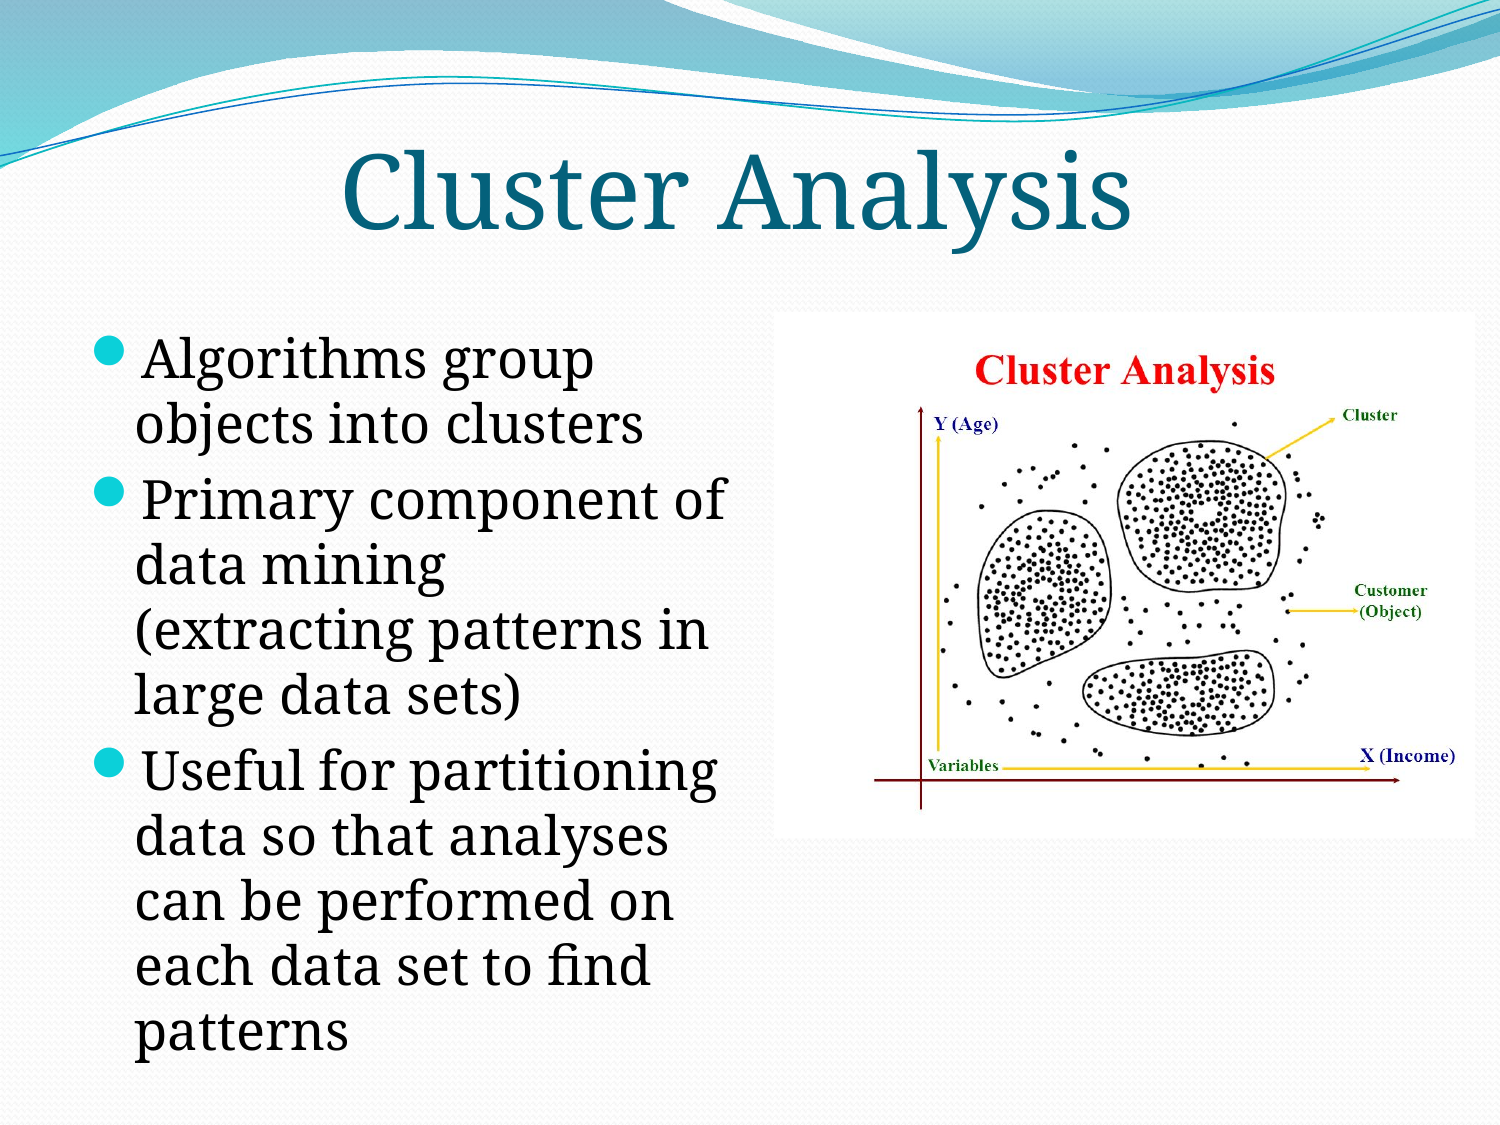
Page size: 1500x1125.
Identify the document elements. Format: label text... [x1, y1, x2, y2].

title Cluster Analysis [62, 62, 1413, 250]
list Algorithms group objects into clusters Primary component of data mining (extracting patterns in large data sets) Useful for partitioning data so that analyses can be performed on each data set to find patterns [75, 317, 750, 1038]
picture [774, 312, 1476, 838]
